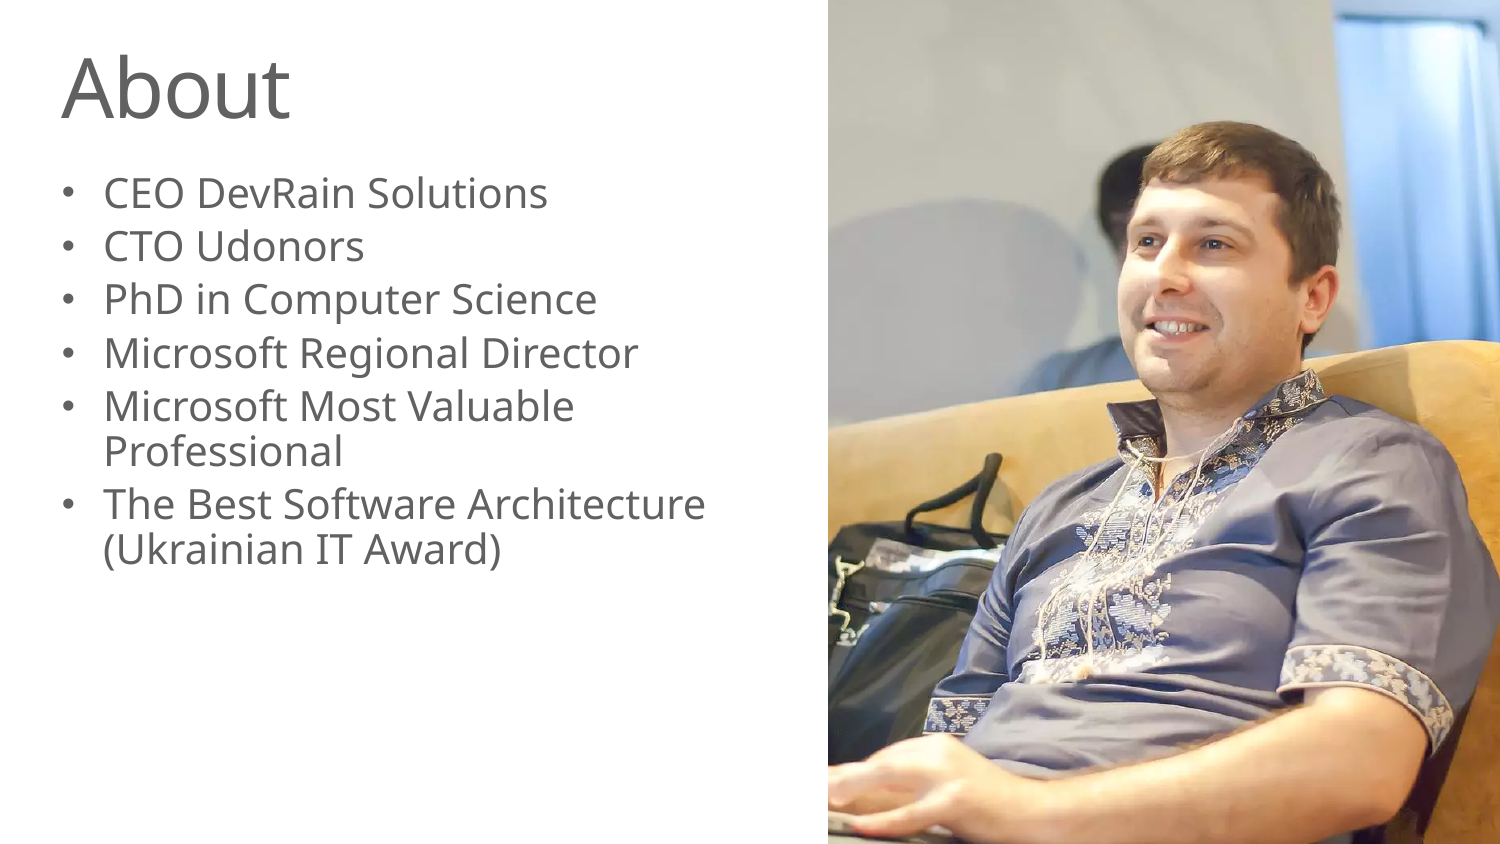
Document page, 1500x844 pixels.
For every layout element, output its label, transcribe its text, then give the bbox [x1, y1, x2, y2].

title About [44, 35, 827, 147]
list CEO DevRain Solutions CTO Udonors PhD in Computer Science Microsoft Regional Director Microsoft Most Valuable Professional The Best Software Architecture (Ukrainian IT Award) [44, 161, 807, 552]
picture [827, 0, 1500, 844]
